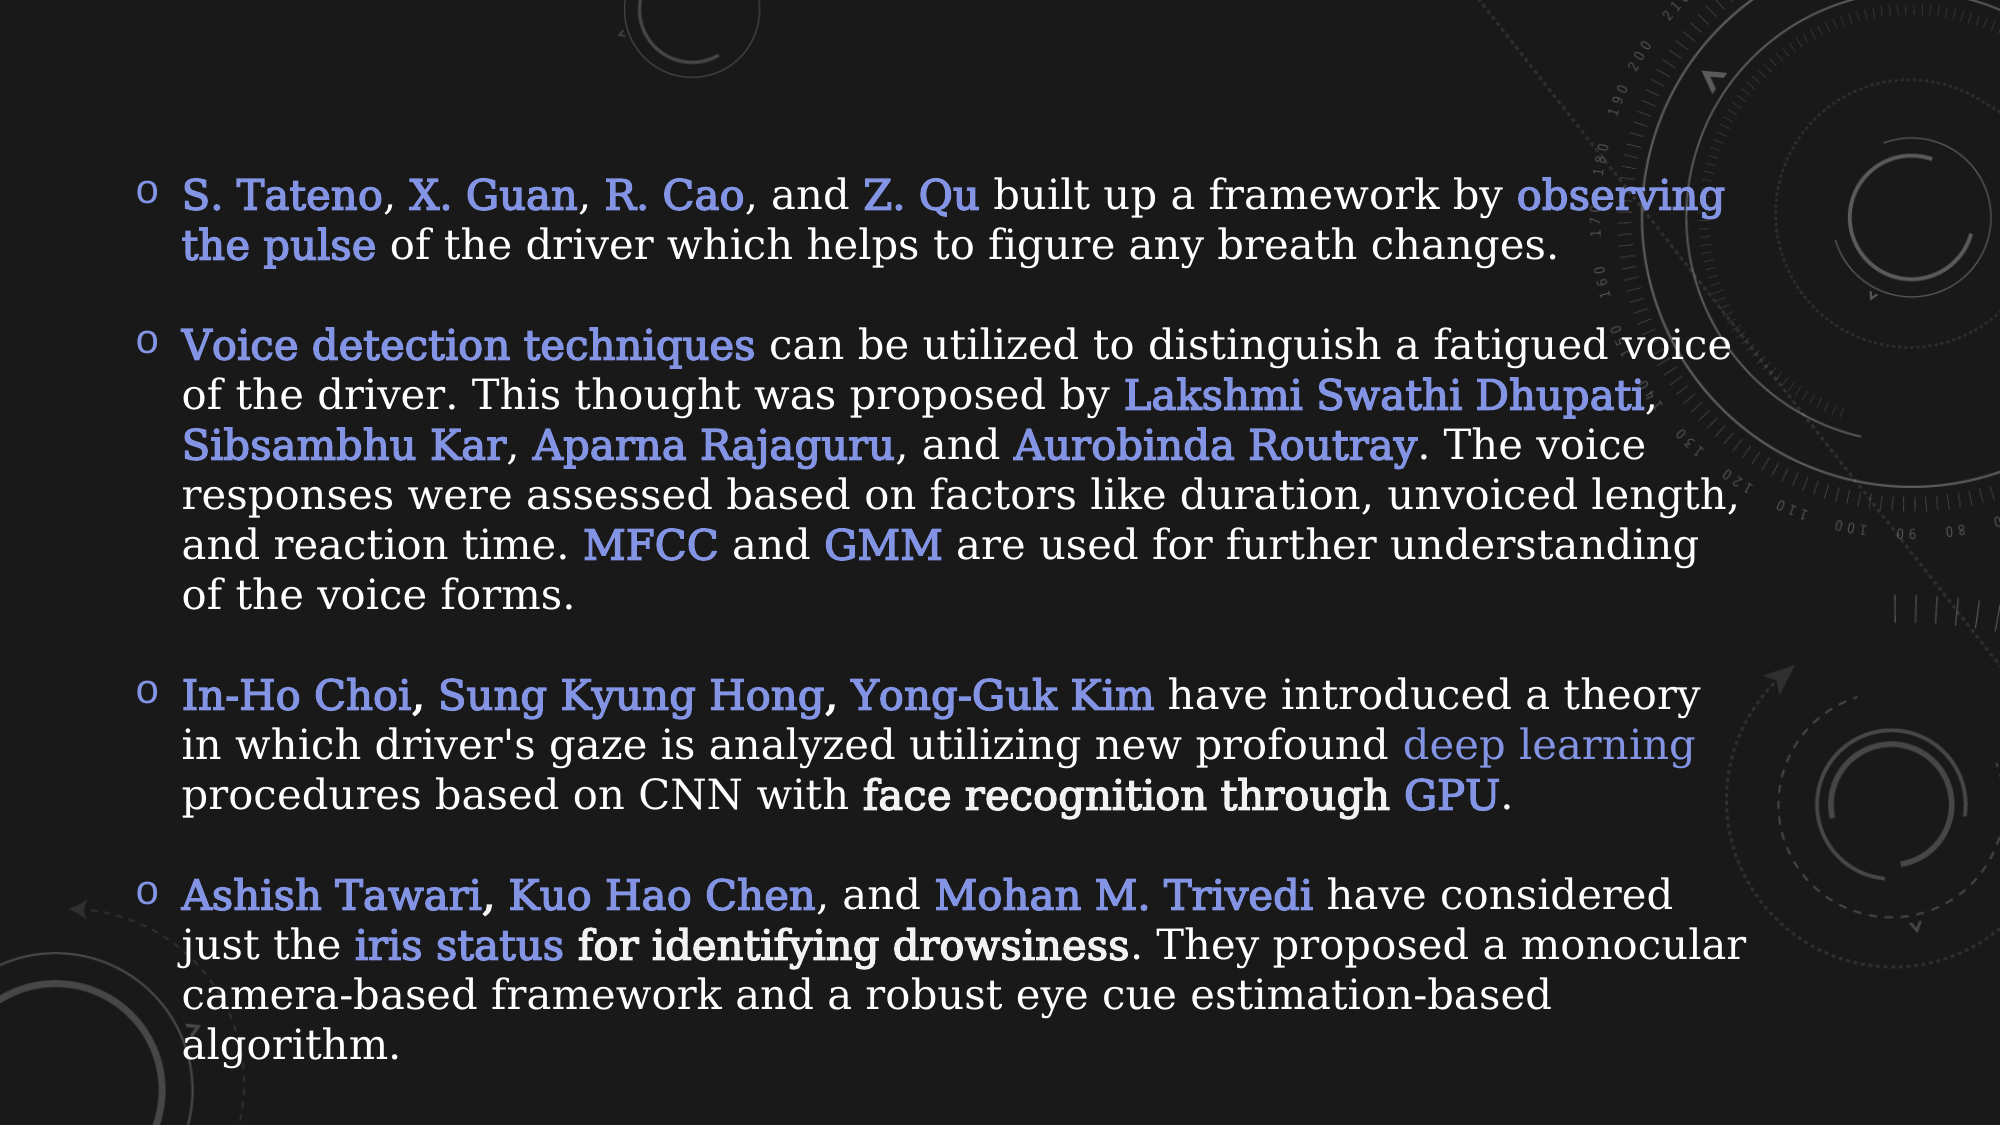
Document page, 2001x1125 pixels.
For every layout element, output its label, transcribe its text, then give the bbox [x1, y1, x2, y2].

picture [0, 0, 2000, 1125]
text_box S. Tateno, X. Guan, R. Cao, and Z. Qu built up a framework by observing the pulse of the driver which helps to figure any breath changes. Voice detection techniques can be utilized to distinguish a fatigued voice of the driver. This thought was proposed by Lakshmi Swathi Dhupati, Sibsambhu Kar, Aparna Rajaguru, and Aurobinda Routray. The voice responses were assessed based on factors like duration, unvoiced length, and reaction time. MFCC and GMM are used for further understanding of the voice forms. In-Ho Choi, Sung Kyung Hong, Yong-Guk Kim have introduced a theory in which driver's gaze is analyzed utilizing new profound deep learning procedures based on CNN with face recognition through GPU. Ashish Tawari, Kuo Hao Chen, and Mohan M. Trivedi have considered just the iris status for identifying drowsiness. They proposed a monocular camera-based framework and a robust eye cue estimation-based algorithm. [119, 160, 1766, 1076]
